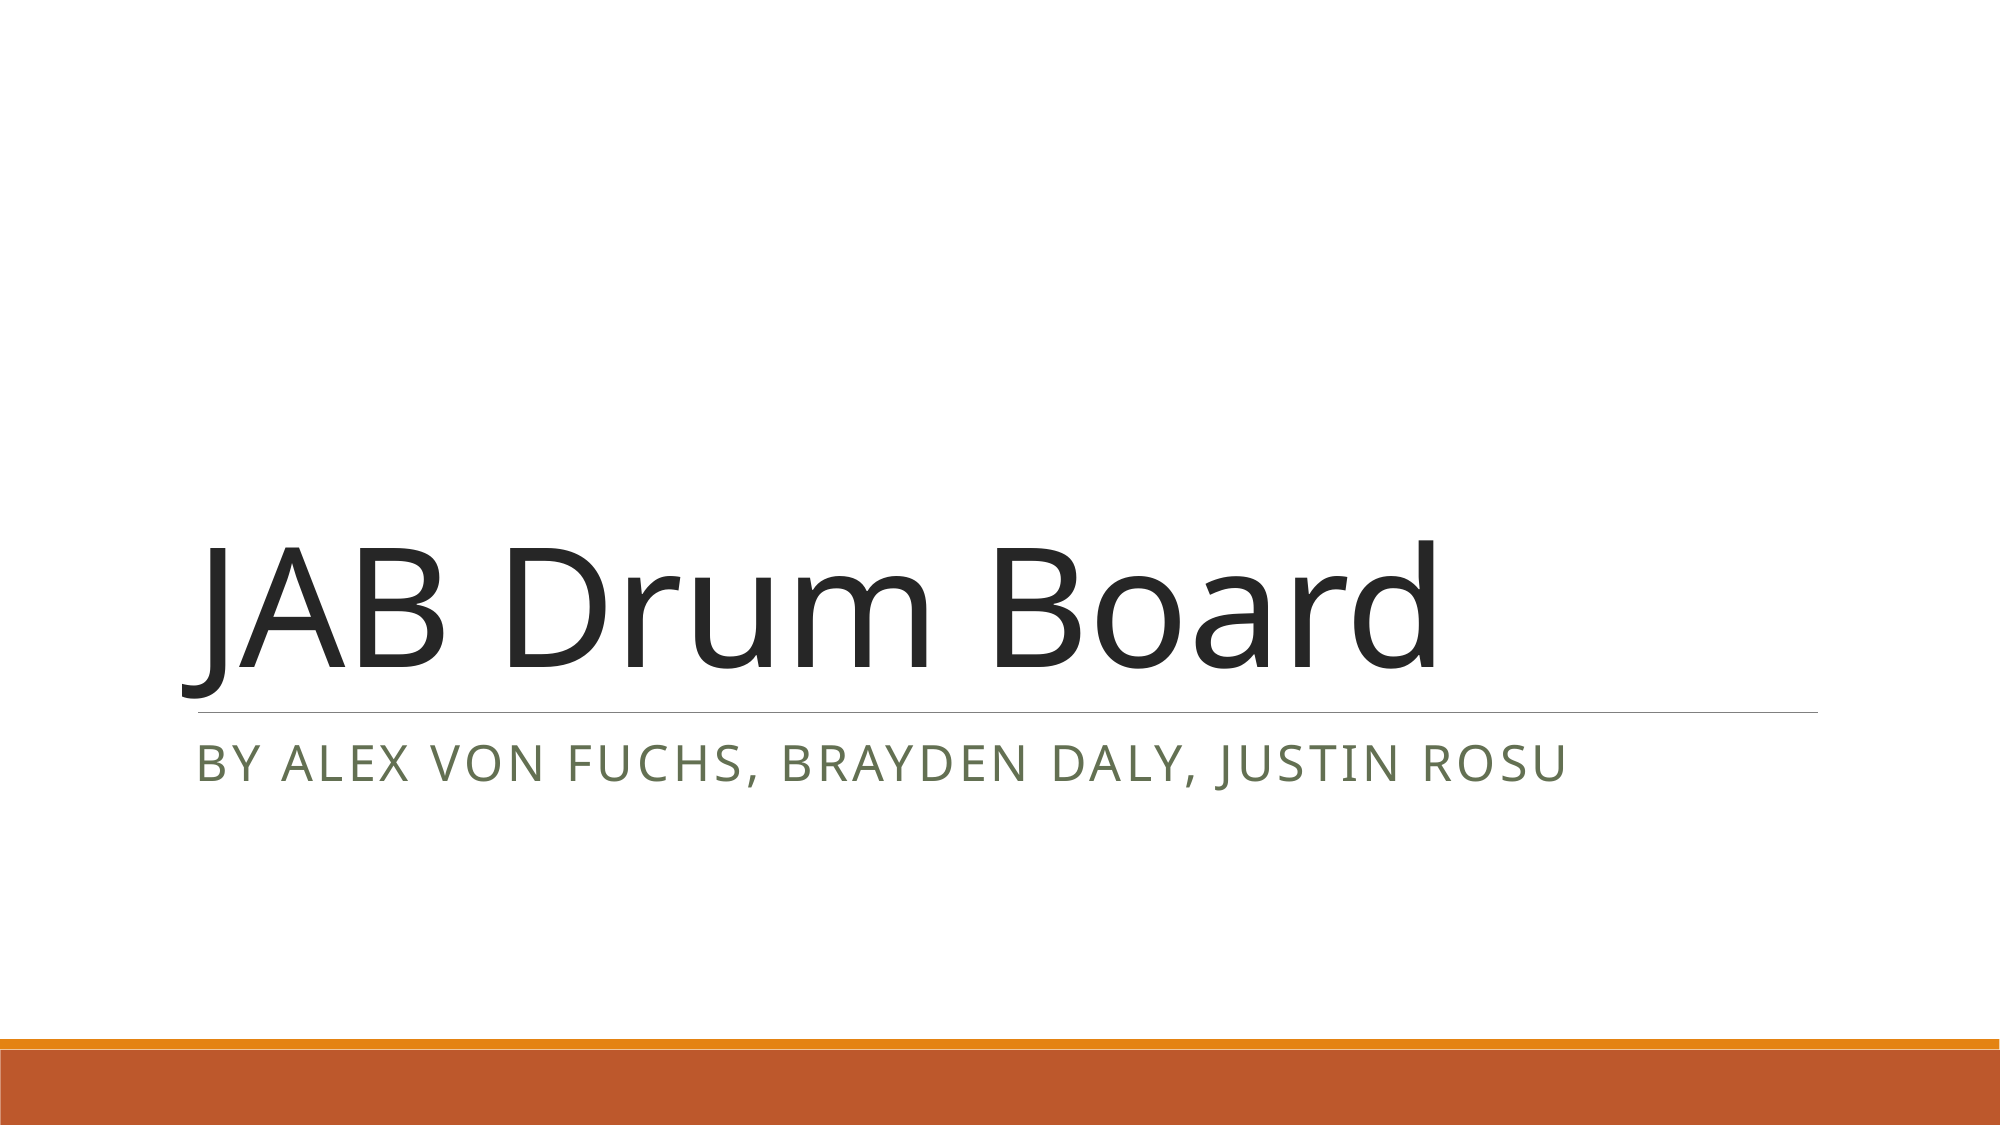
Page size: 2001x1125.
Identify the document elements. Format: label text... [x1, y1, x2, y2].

subtitle By Alex von Fuchs, Brayden Daly, Justin Rosu [180, 730, 1831, 919]
title JAB Drum Board [180, 124, 1830, 710]
